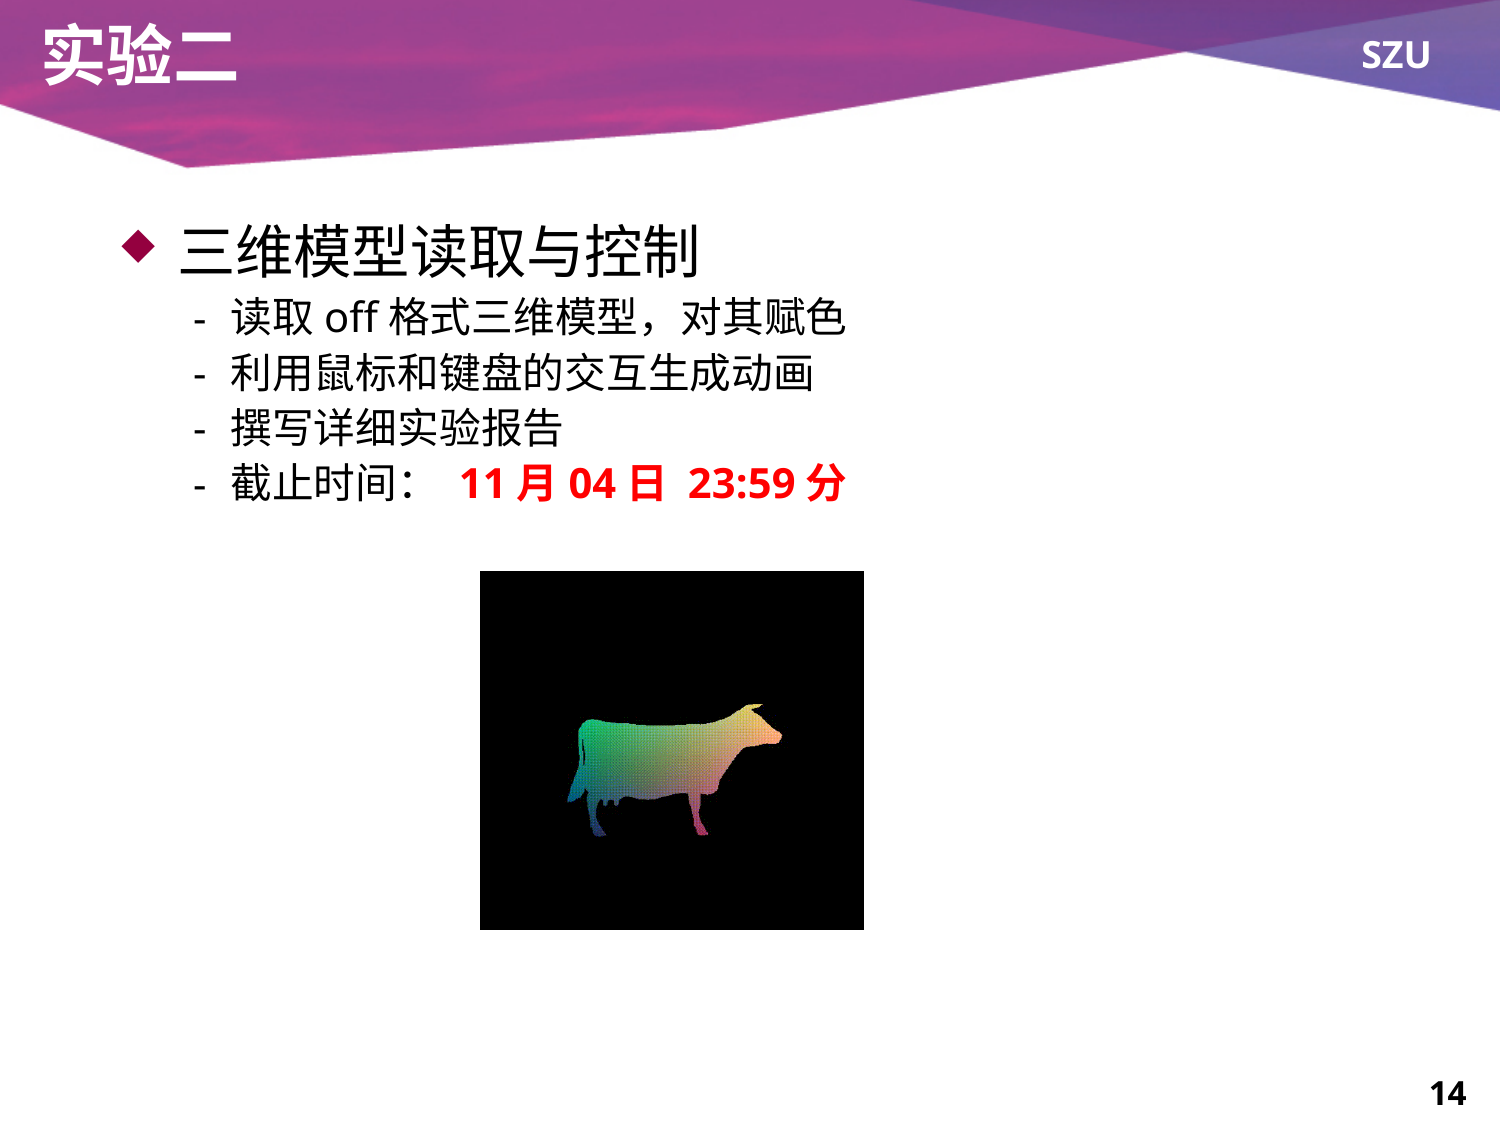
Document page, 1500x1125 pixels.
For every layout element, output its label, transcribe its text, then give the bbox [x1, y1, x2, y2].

list 三维模型读取与控制 读取off格式三维模型，对其赋色 利用鼠标和键盘的交互生成动画 撰写详细实验报告 截止时间： 11月04日 23:59分 [103, 216, 1397, 930]
slide_number 14 [1384, 1065, 1500, 1125]
title 实验二 [25, 15, 1320, 104]
picture [0, 0, 1500, 1125]
